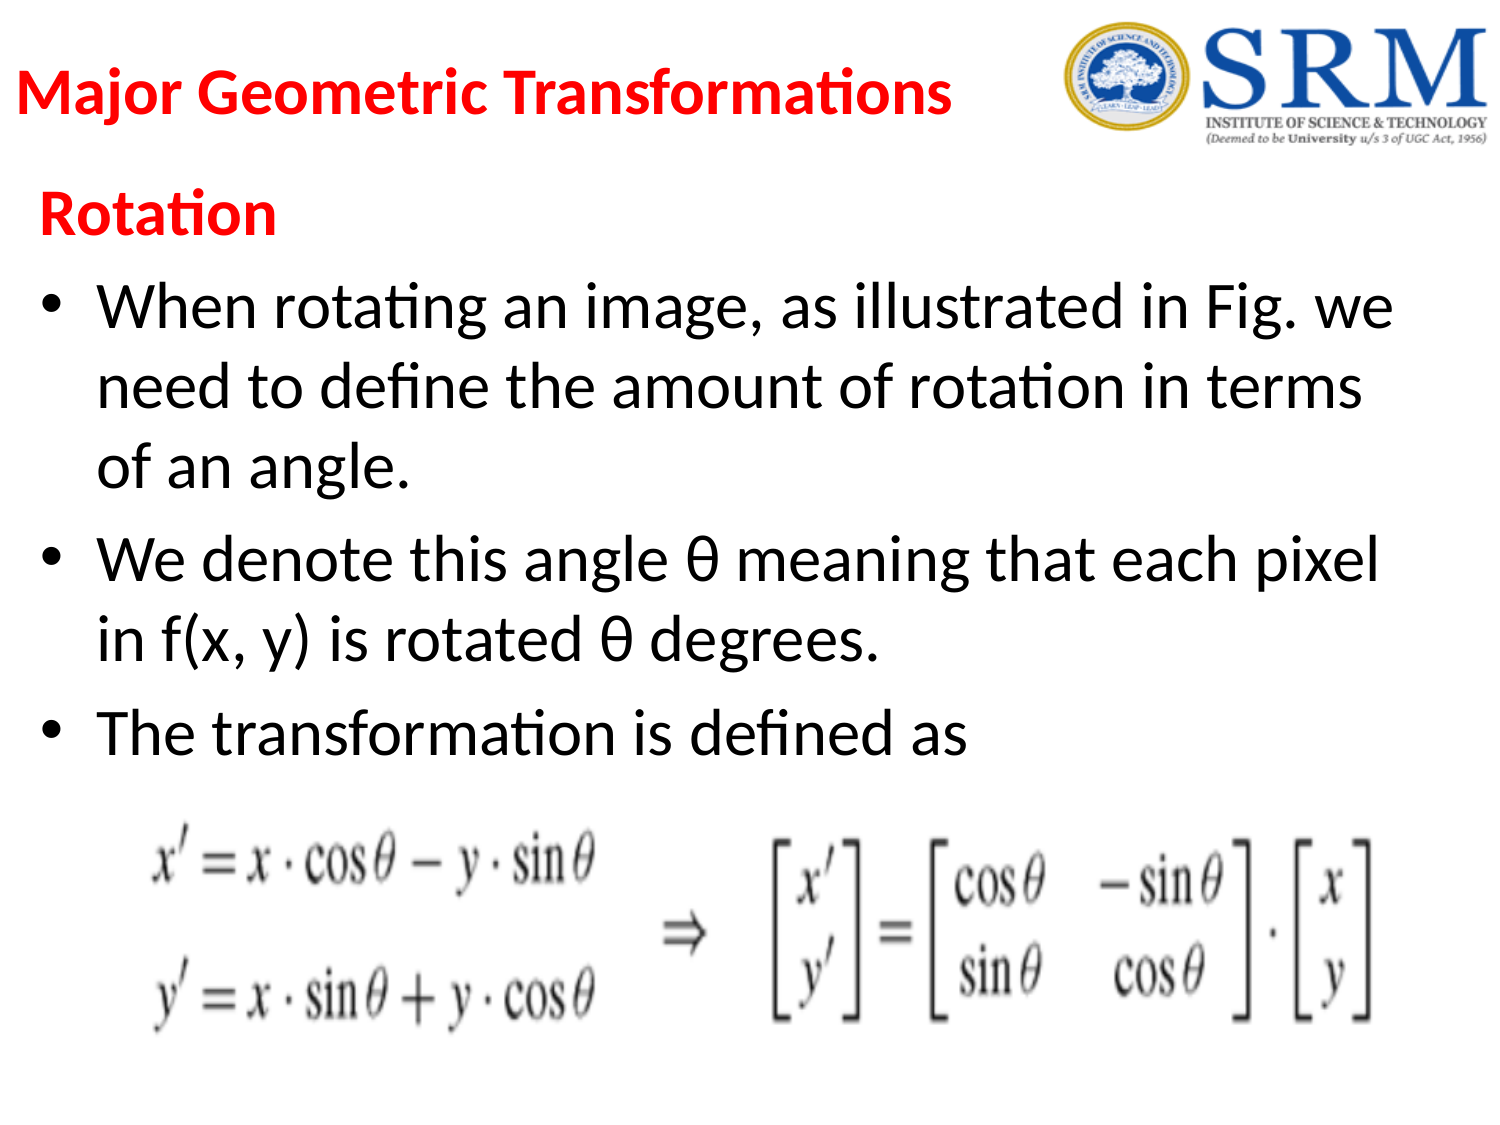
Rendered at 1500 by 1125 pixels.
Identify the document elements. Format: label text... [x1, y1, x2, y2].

list Rotation When rotating an image, as illustrated in Fig. we need to define the amount of rotation in terms of an angle. We denote this angle θ meaning that each pixel in f(x, y) is rotated θ degrees. The transformation is defined as [24, 161, 1438, 1125]
picture [1059, 0, 1500, 162]
title Major Geometric Transformations [0, 0, 1057, 175]
picture [137, 787, 1385, 1051]
